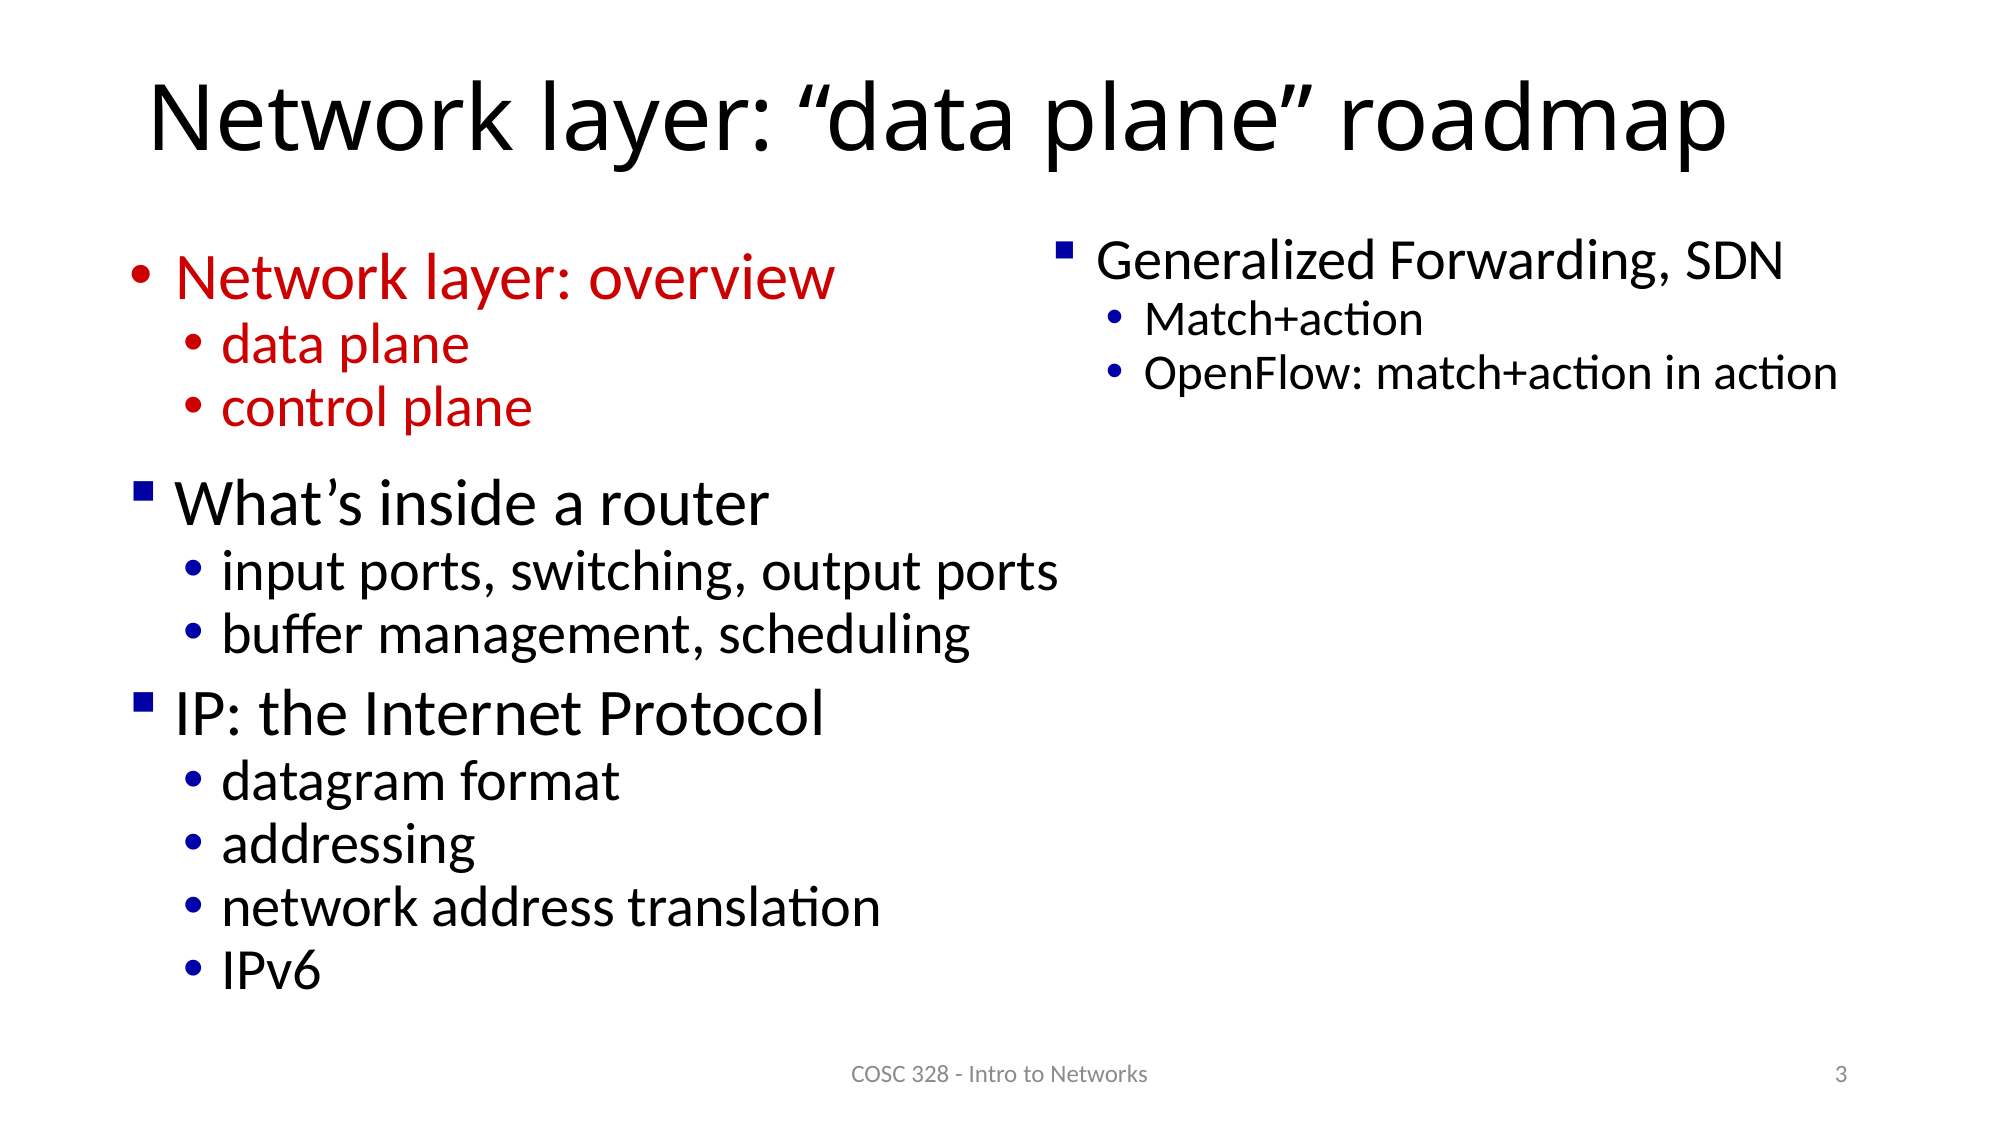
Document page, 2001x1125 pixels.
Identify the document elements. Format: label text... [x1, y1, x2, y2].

title Network layer: “data plane” roadmap [131, 47, 1856, 195]
text_box What’s inside a router input ports, switching, output ports buffer management, scheduling IP: the Internet Protocol datagram format addressing network address translation IPv6 [92, 460, 1178, 1029]
slide_number 3 [1412, 1042, 1863, 1103]
footer COSC 328 - Intro to Networks [662, 1042, 1338, 1103]
list Network layer: overview data plane control plane [93, 540, 1180, 1055]
text_box Generalized Forwarding, SDN Match+action OpenFlow: match+action in action [1014, 222, 2000, 540]
list Network layer: overview data plane control plane [93, 234, 1014, 460]
